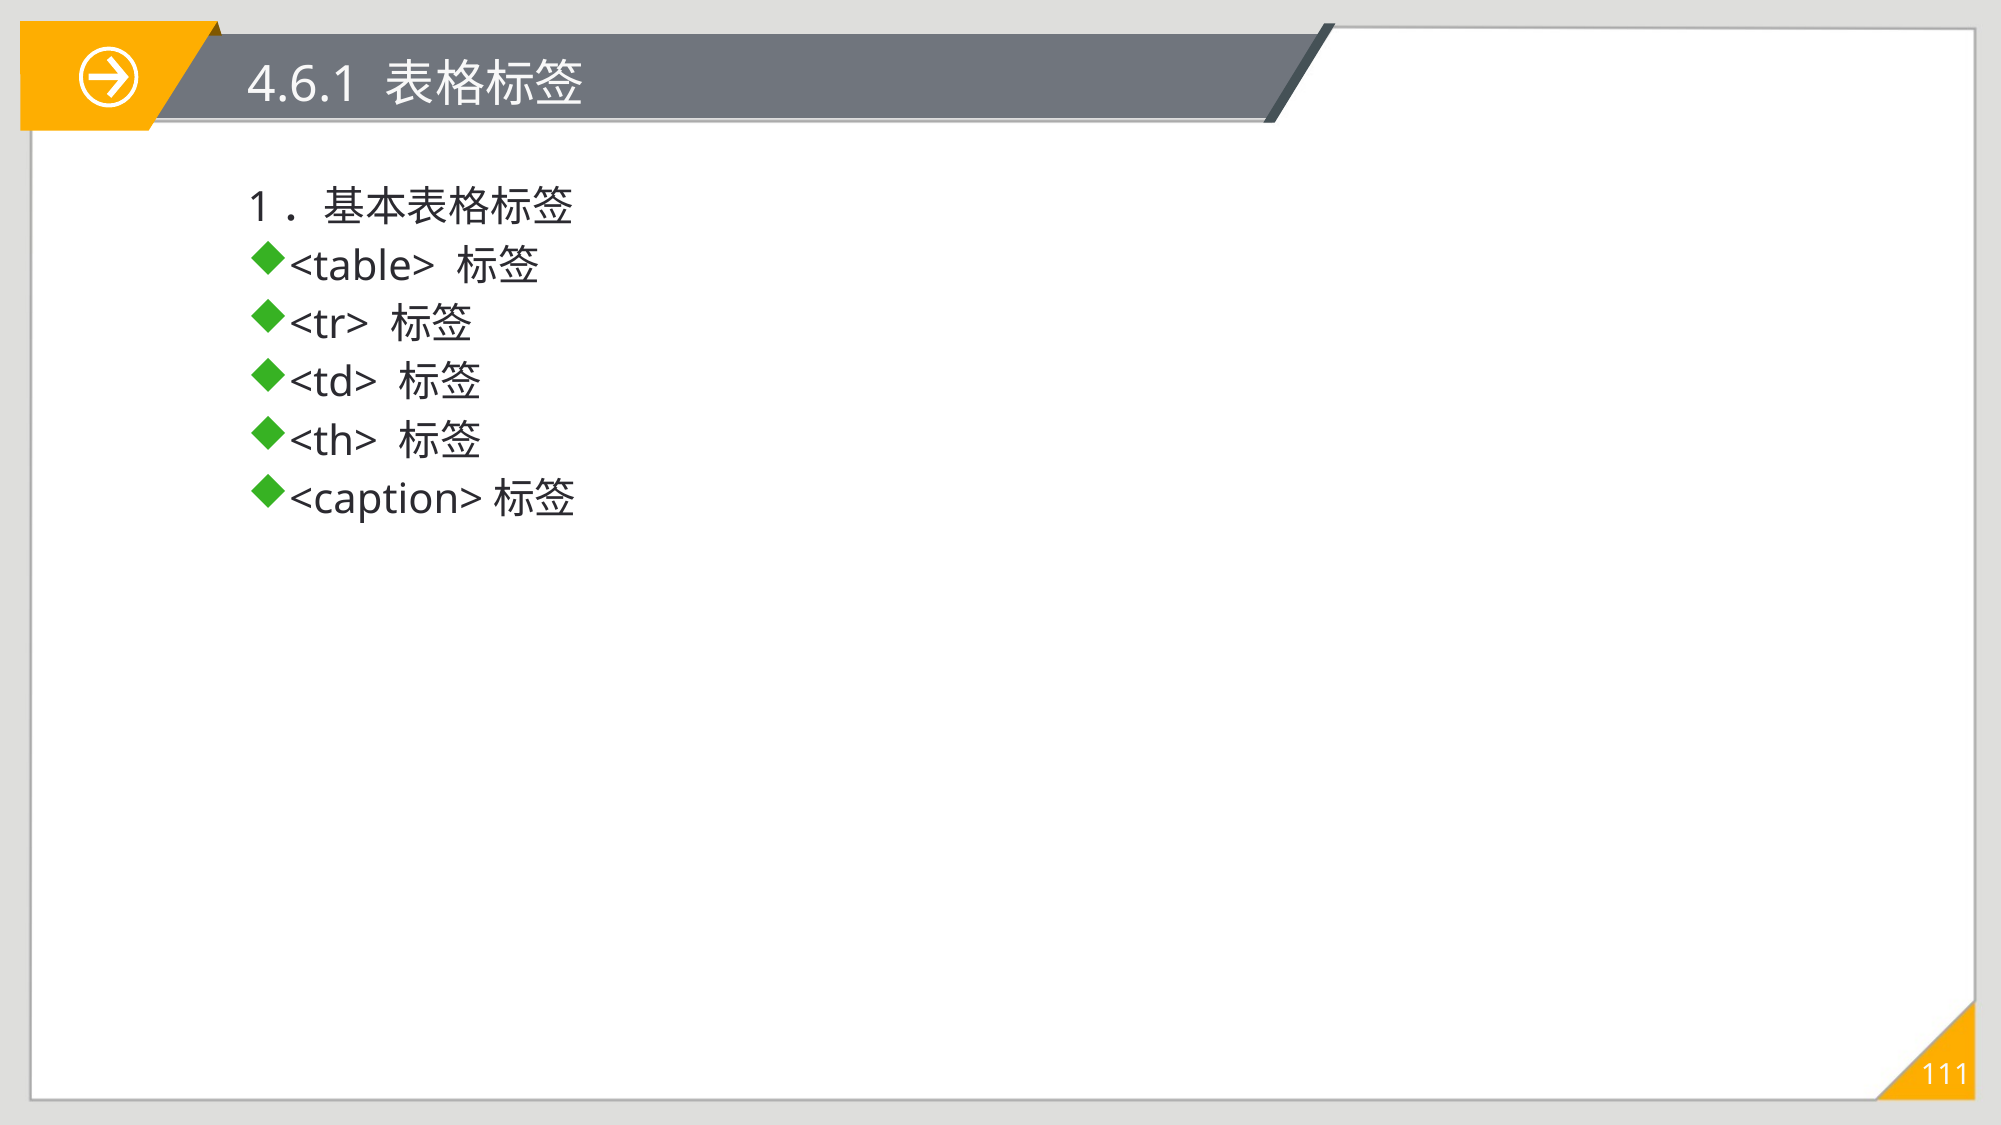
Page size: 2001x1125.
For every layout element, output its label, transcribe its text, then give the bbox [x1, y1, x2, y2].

picture [0, 0, 2001, 1125]
list 1．基本表格标签 <table> 标签 <tr> 标签 <td> 标签 <th> 标签 <caption>标签 [232, 172, 1609, 640]
title 4.6.1 表格标签 [232, 37, 1610, 126]
